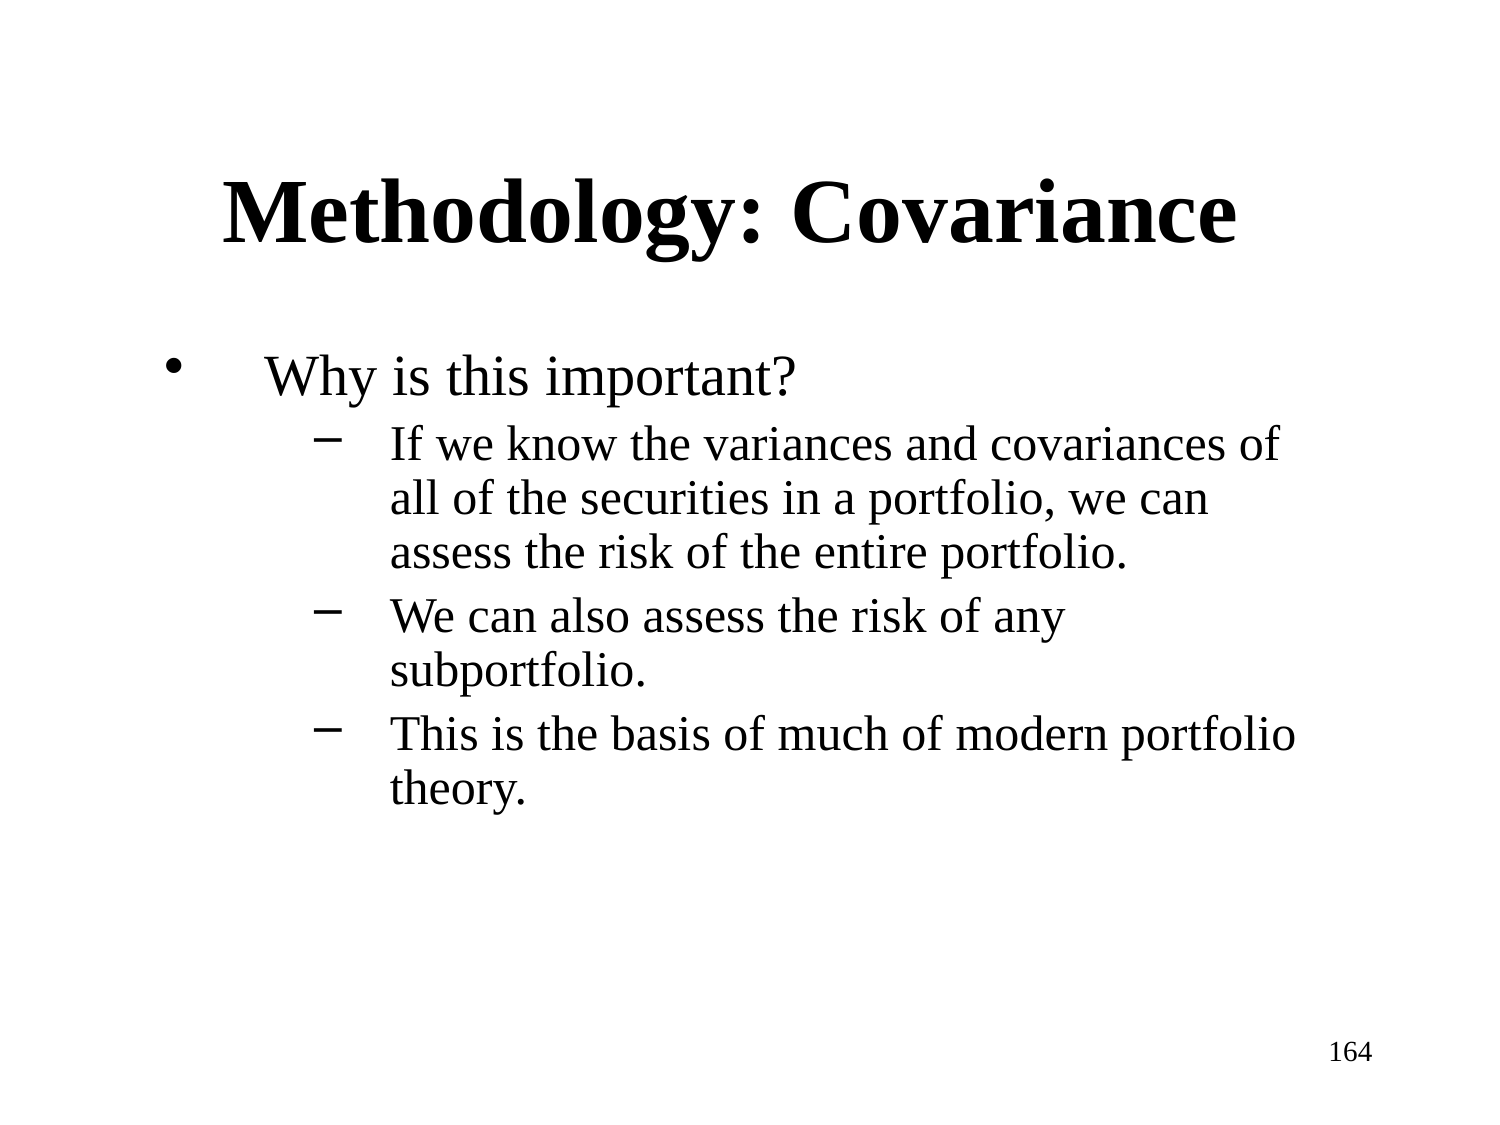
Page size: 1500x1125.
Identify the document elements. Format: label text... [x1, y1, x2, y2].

title Methodology: Covariance [137, 137, 1326, 276]
slide_number 164 [1074, 1024, 1388, 1101]
list Why is this important? If we know the variances and covariances of all of the securities in a portfolio, we can assess the risk of the entire portfolio. We can also assess the risk of any subportfolio. This is the basis of much of modern portfolio theory. [149, 337, 1351, 876]
